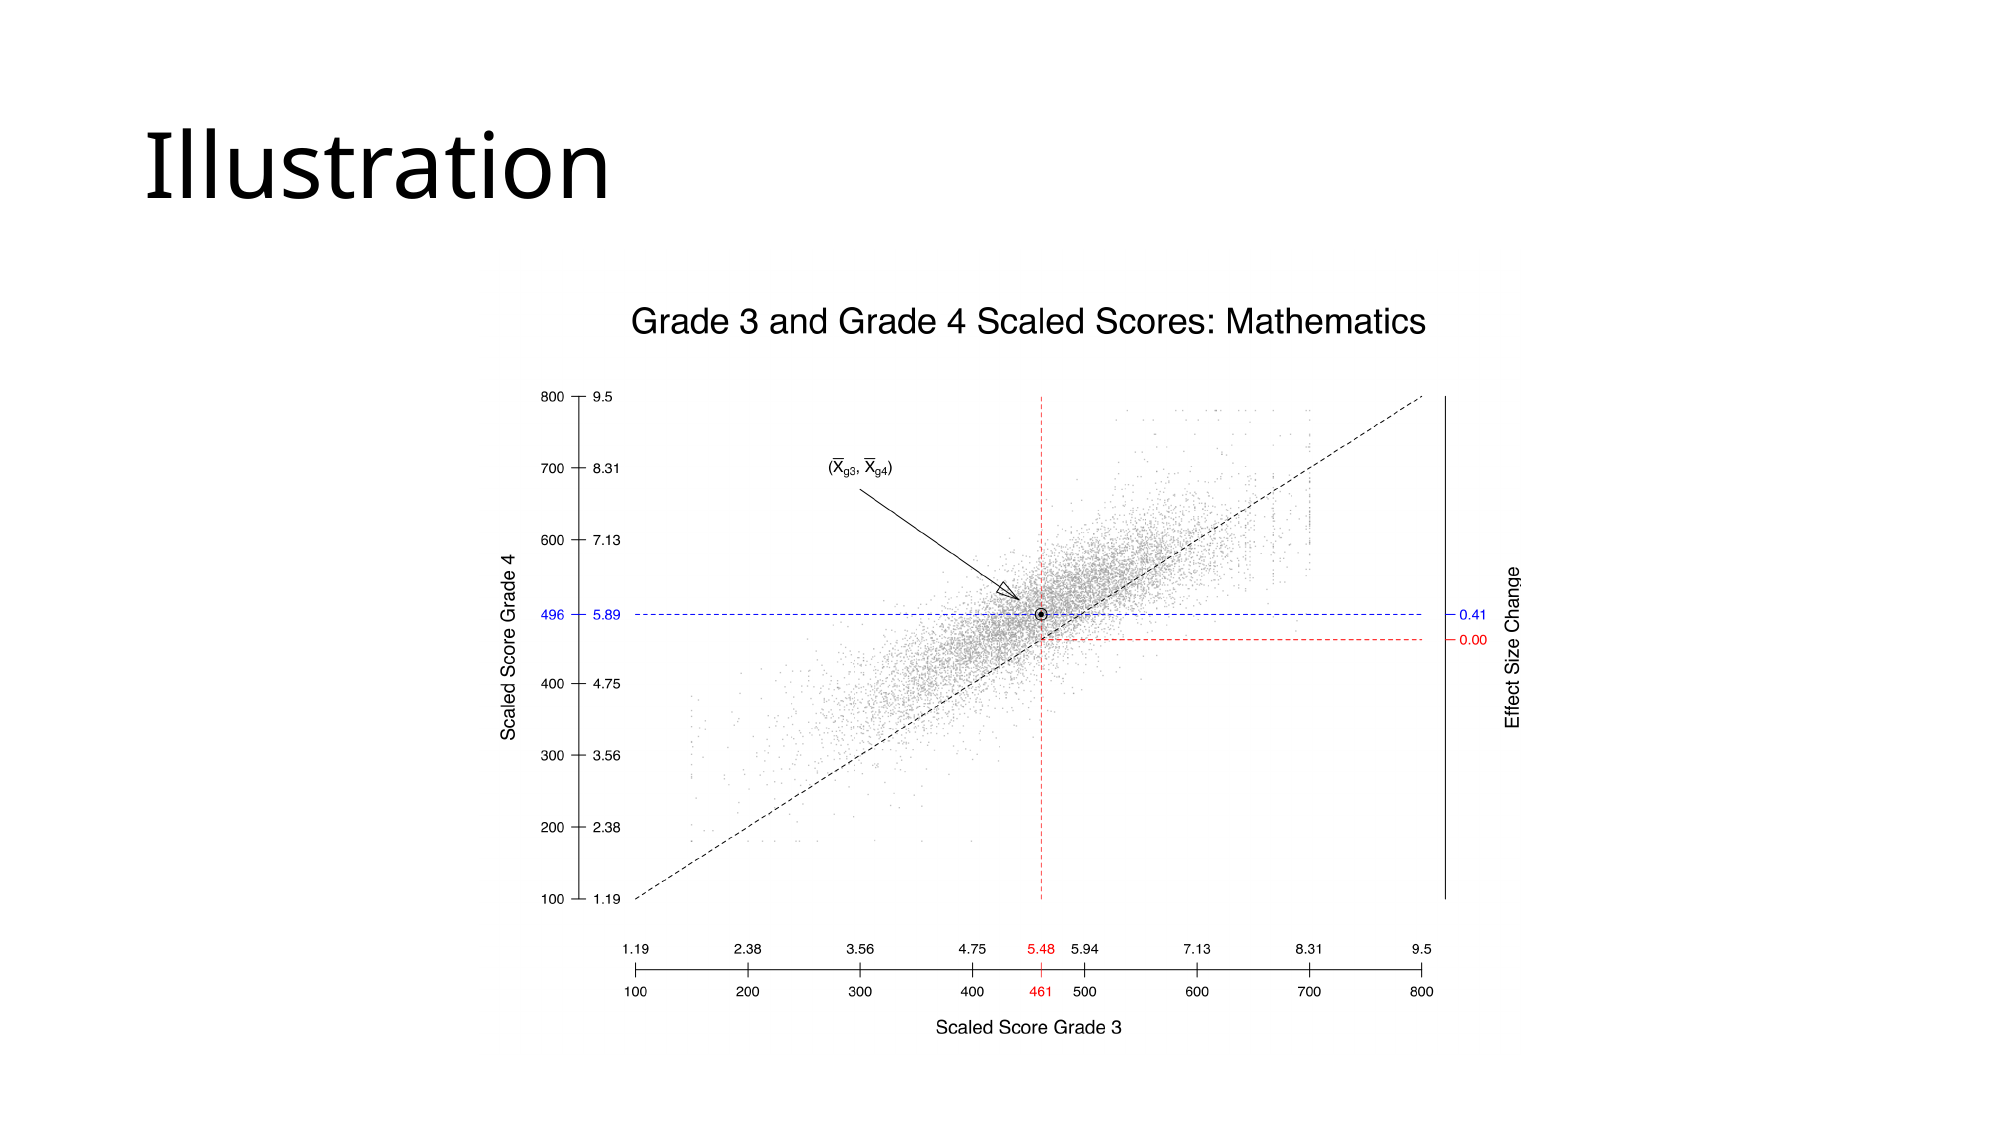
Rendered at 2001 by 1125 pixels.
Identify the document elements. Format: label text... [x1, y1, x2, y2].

title Illustration [136, 59, 1863, 278]
picture [478, 249, 1522, 1056]
